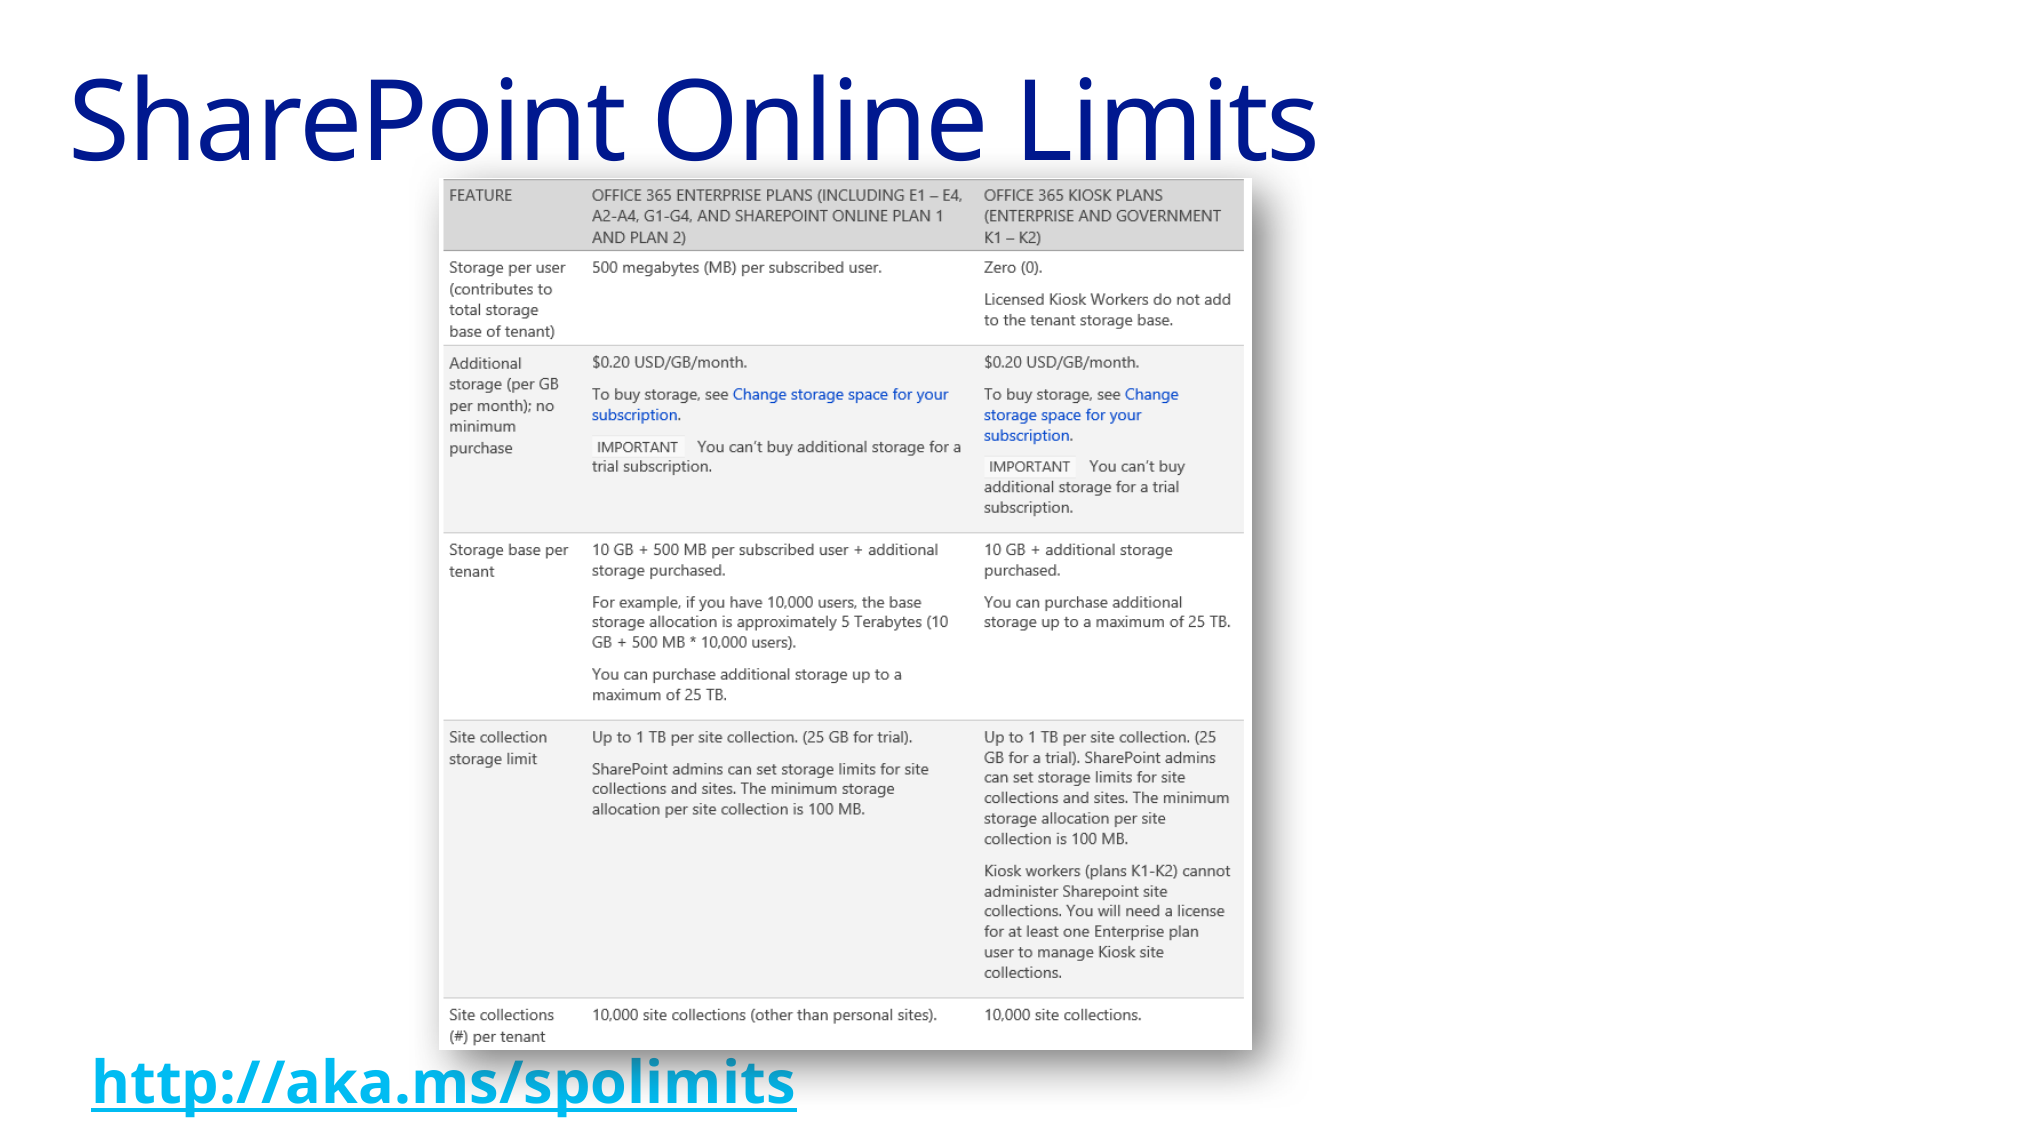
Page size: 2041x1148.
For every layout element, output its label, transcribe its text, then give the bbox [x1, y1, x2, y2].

picture [439, 178, 1252, 1050]
text_box http://aka.ms/spolimits [76, 1036, 812, 1133]
title SharePoint Online Limits [45, 48, 1996, 199]
